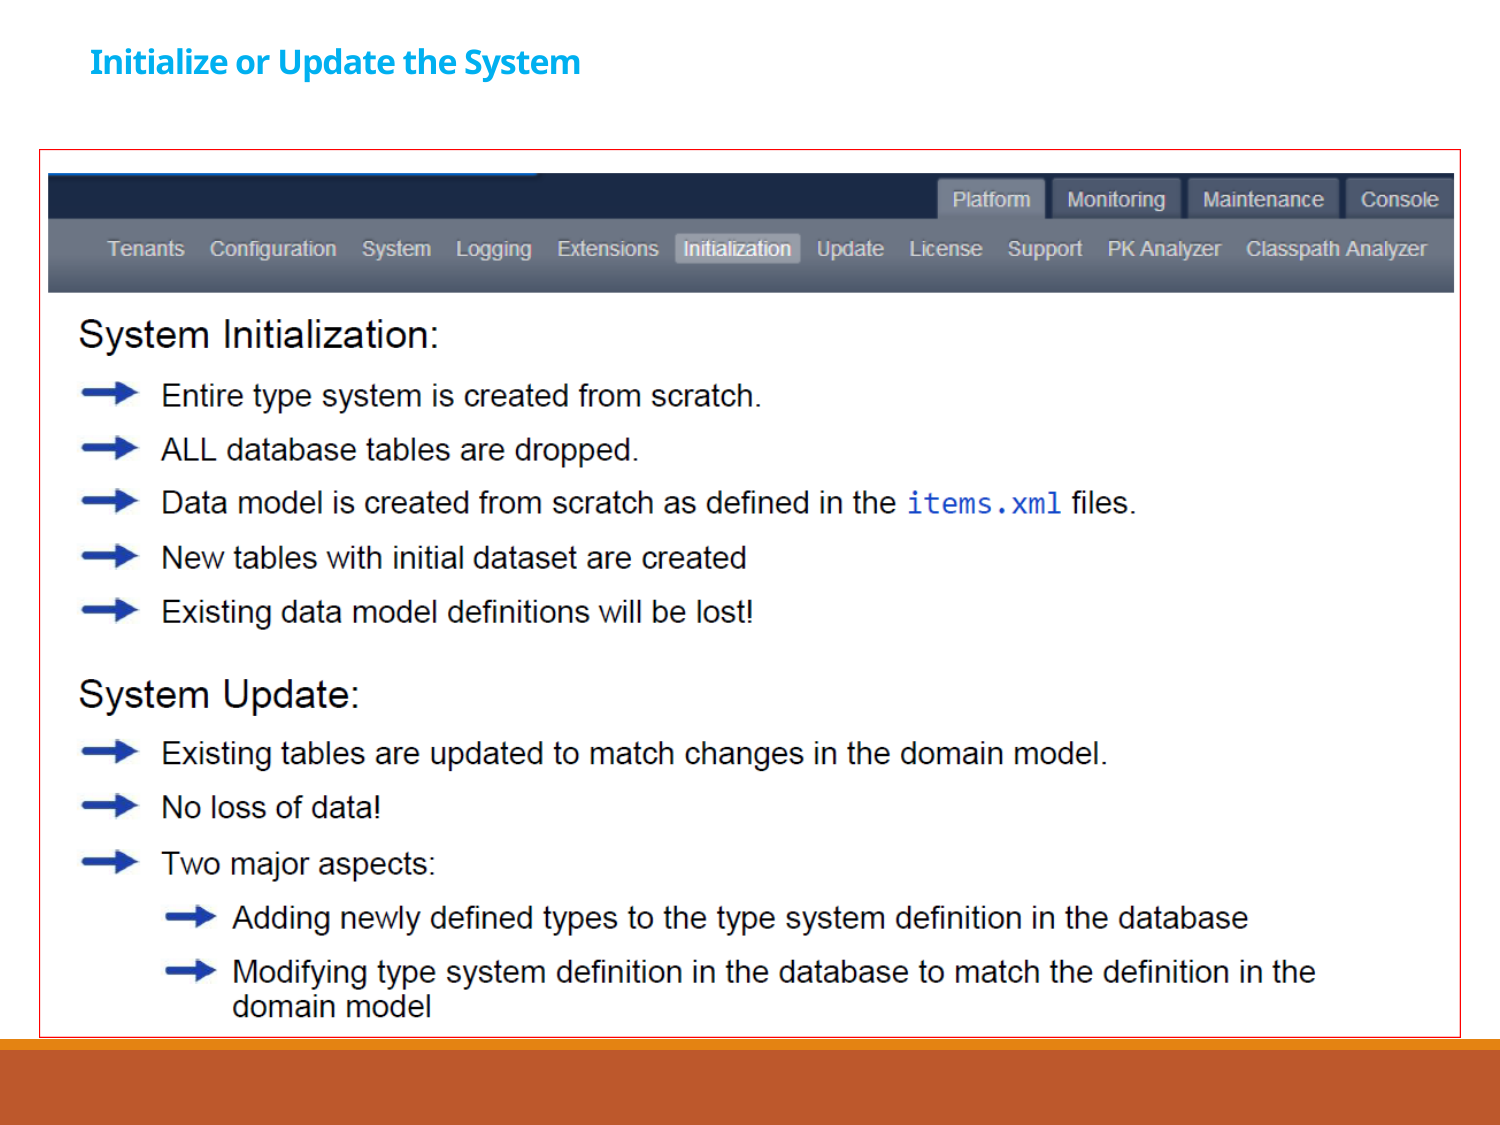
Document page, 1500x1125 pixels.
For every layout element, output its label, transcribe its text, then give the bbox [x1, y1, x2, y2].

title Initialize or Update the System [75, 37, 1425, 147]
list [39, 149, 1461, 1038]
